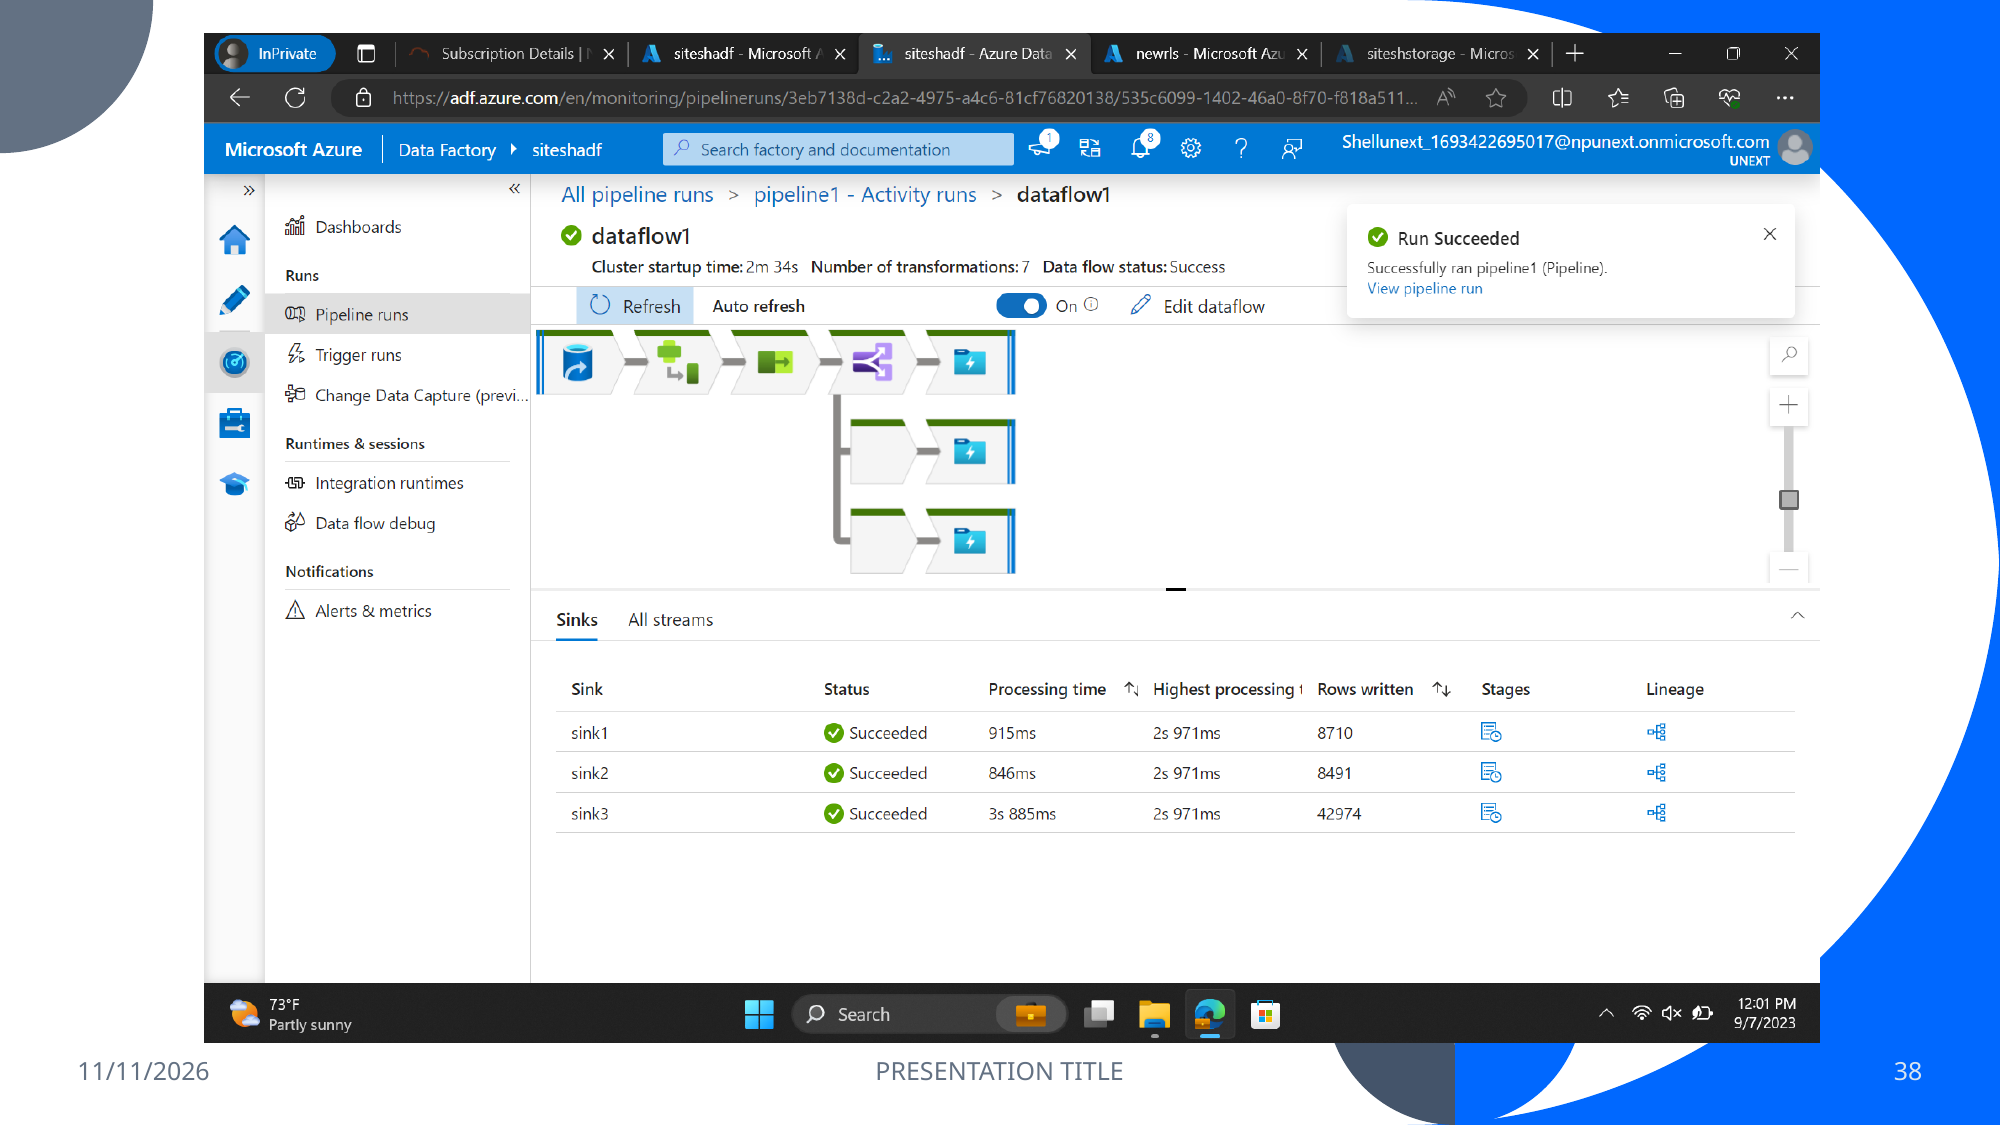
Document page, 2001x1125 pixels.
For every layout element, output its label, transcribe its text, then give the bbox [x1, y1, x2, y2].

slide_number 38 [1665, 1042, 1938, 1103]
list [204, 33, 1820, 1043]
footer PRESENTATION TITLE [662, 1043, 1338, 1103]
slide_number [62, 1042, 513, 1103]
